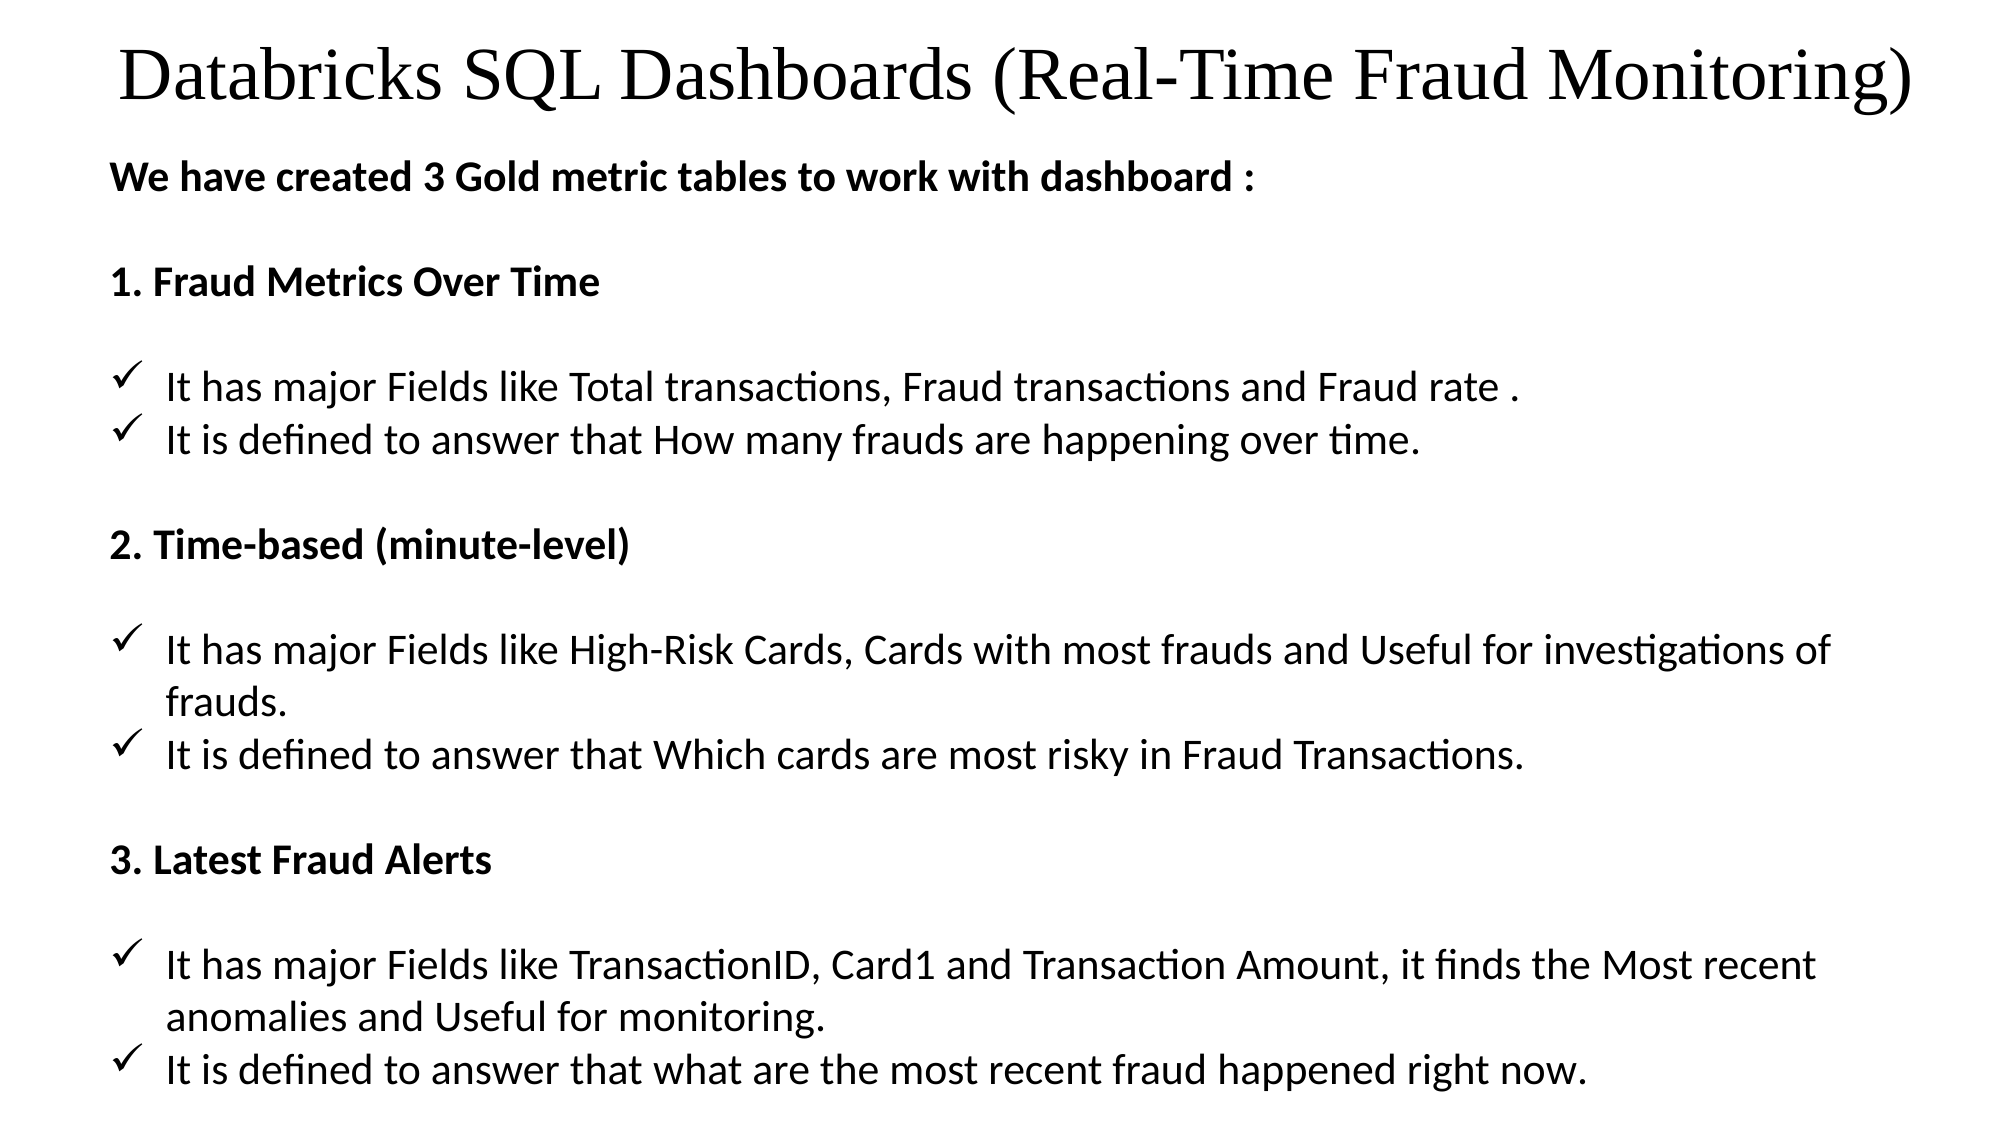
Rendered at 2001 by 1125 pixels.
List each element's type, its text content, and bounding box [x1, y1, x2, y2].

text_box We have created 3 Gold metric tables to work with dashboard : 1. Fraud Metrics Over Time It has major Fields like Total transactions, Fraud transactions and Fraud rate . It is defined to answer that How many frauds are happening over time. 2. Time-based (minute-level) It has major Fields like High-Risk Cards, Cards with most frauds and Useful for investigations of frauds. It is defined to answer that Which cards are most risky in Fraud Transactions. 3. Latest Fraud Alerts It has major Fields like TransactionID, Card1 and Transaction Amount, it finds the Most recent anomalies and Useful for monitoring. It is defined to answer that what are the most recent fraud happened right now. [94, 140, 1971, 1065]
text_box Databricks SQL Dashboards (Real-Time Fraud Monitoring) [34, 17, 2000, 122]
